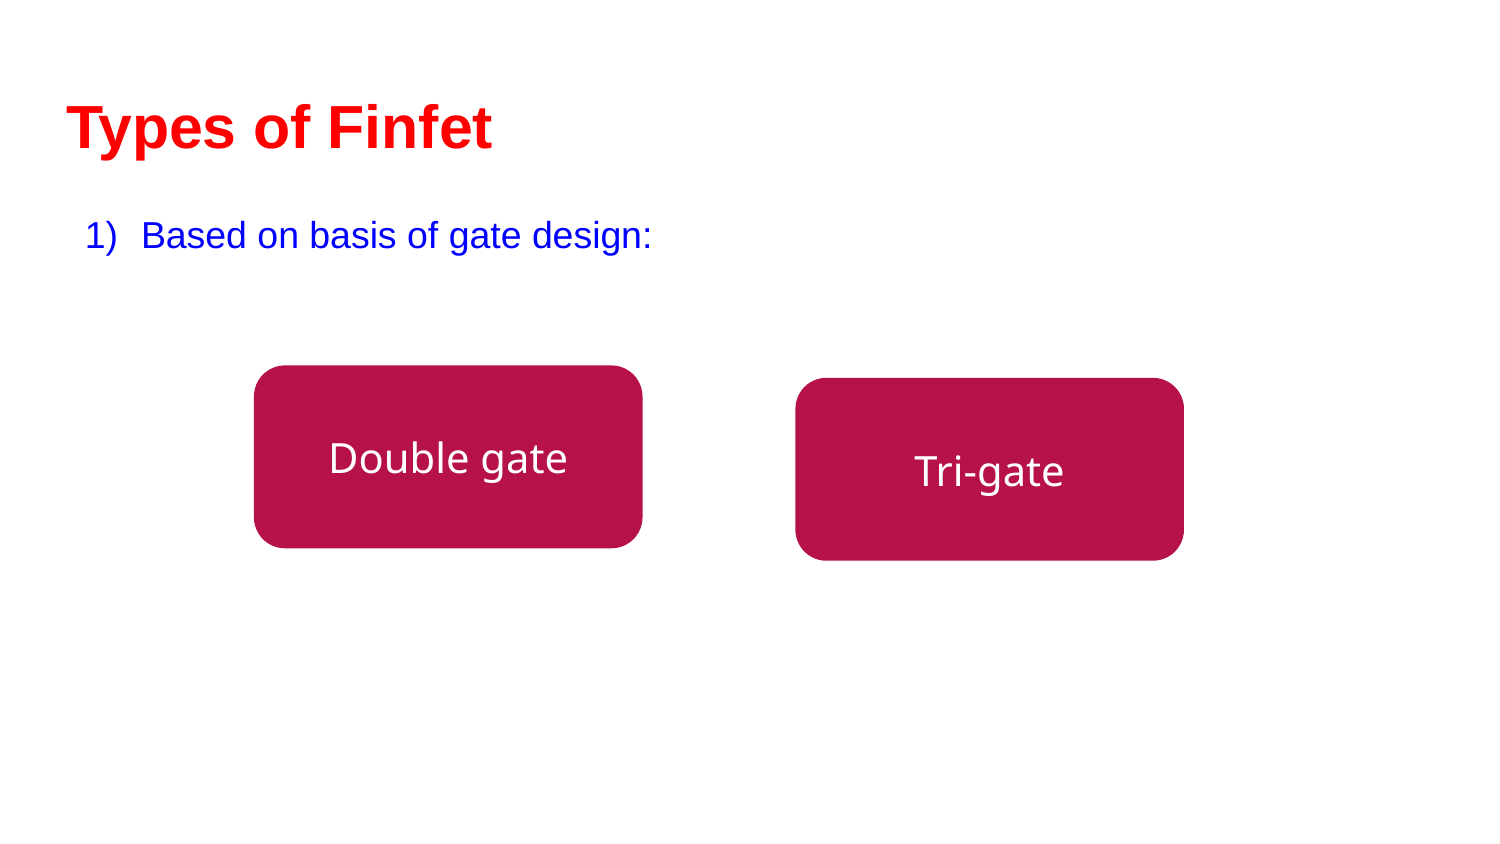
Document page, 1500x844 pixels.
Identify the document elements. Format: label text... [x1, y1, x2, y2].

list Based on basis of gate design: [51, 189, 1449, 750]
text_box Double gate [254, 366, 642, 548]
text_box Tri-gate [796, 378, 1184, 560]
title Types of Finfet [51, 72, 1449, 167]
